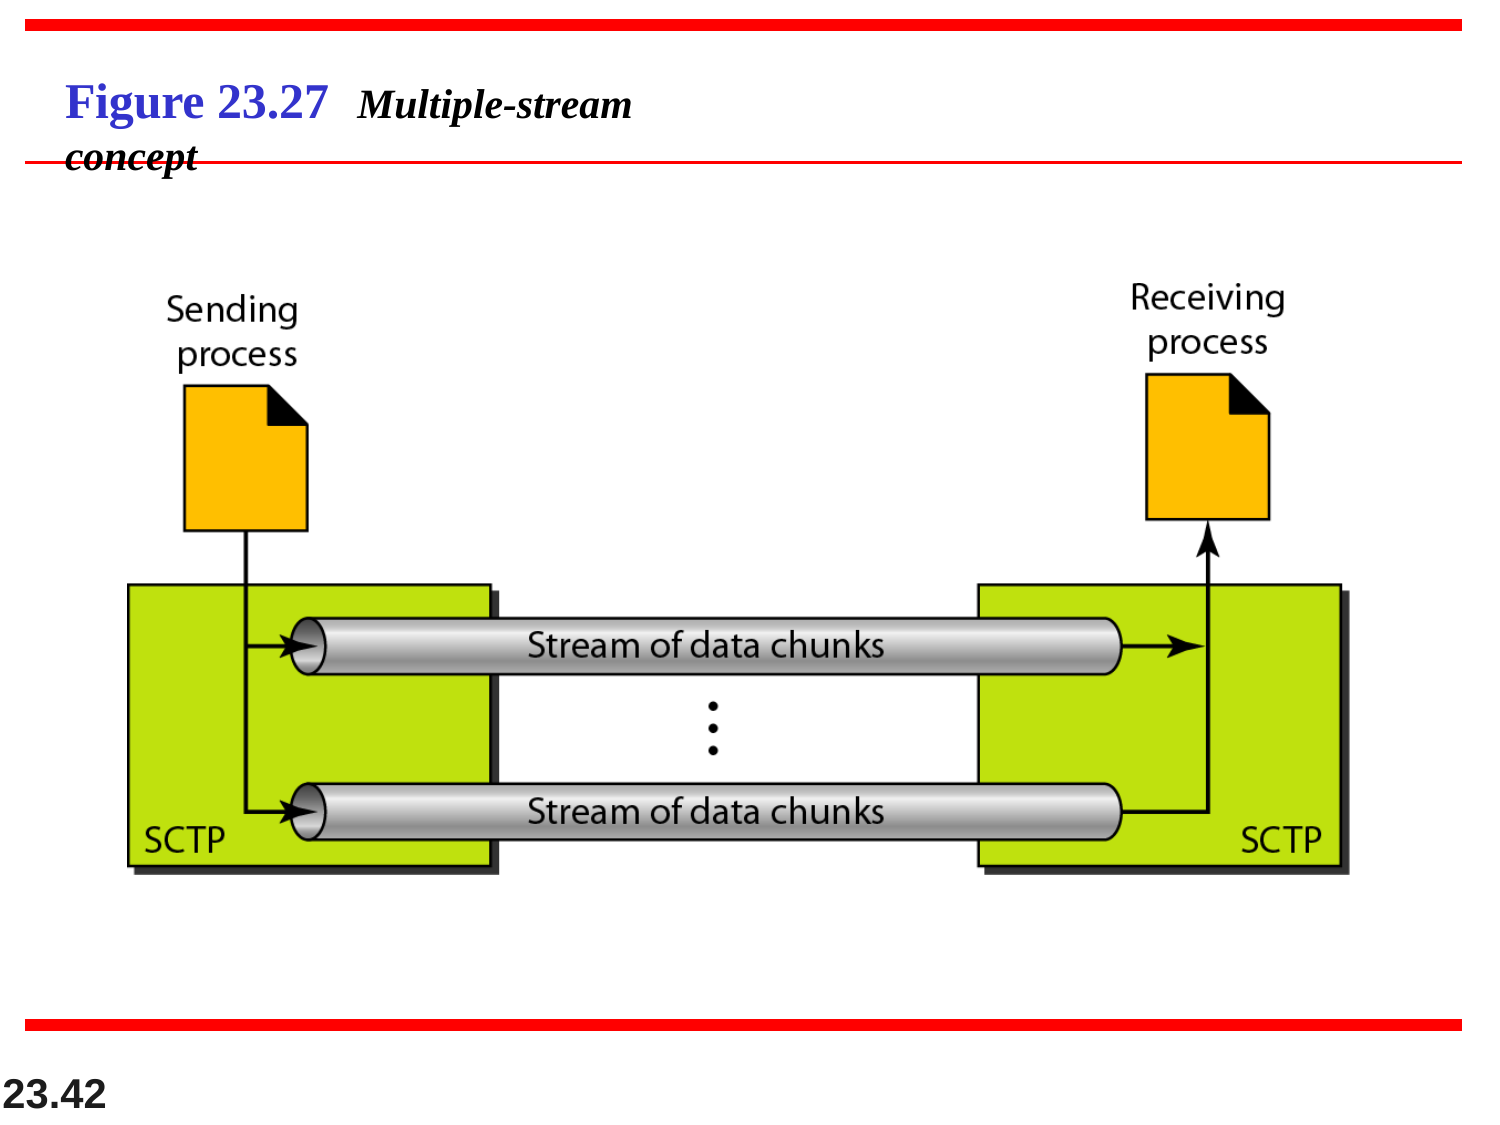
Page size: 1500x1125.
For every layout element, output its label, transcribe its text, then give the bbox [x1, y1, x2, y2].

picture [127, 283, 1351, 876]
slide_number 23.27 [0, 1068, 114, 1125]
title Figure 23.27 Multiple-stream concept [62, 66, 775, 257]
